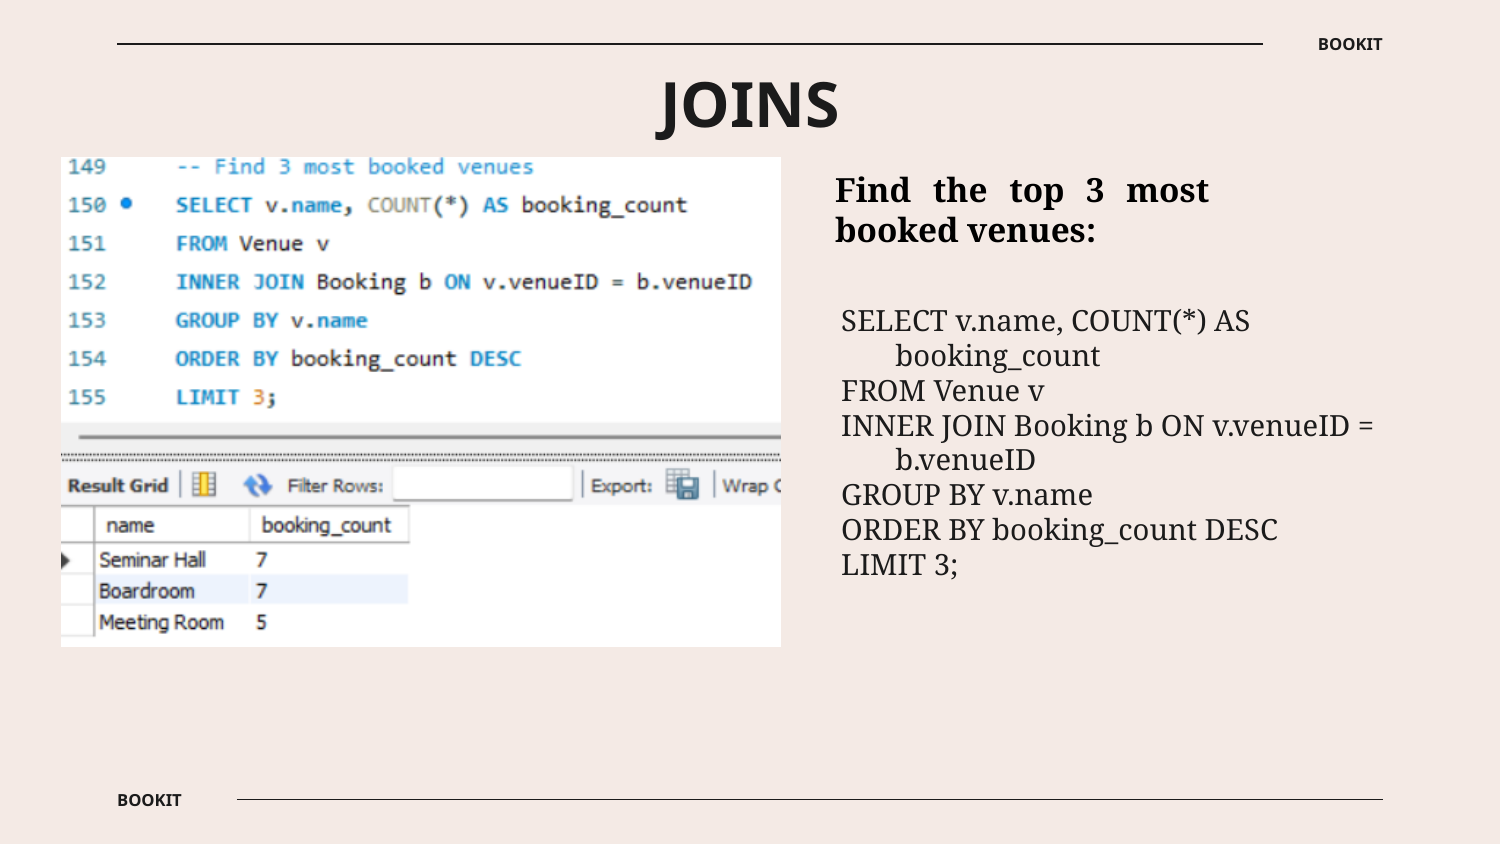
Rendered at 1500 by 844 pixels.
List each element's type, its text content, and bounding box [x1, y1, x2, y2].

title JOINS [118, 64, 1382, 140]
subtitle BOOKIT [1263, 32, 1383, 57]
text_box Find the top 3 most booked venues: [820, 162, 1225, 305]
picture [61, 157, 781, 648]
subtitle BOOKIT [116, 787, 237, 812]
text_box SELECT v.name, COUNT(*) AS booking_count FROM Venue v INNER JOIN Booking b ON v.venueID = b.venueID GROUP BY v.name ORDER BY booking_count DESC LIMIT 3; [820, 284, 1382, 600]
